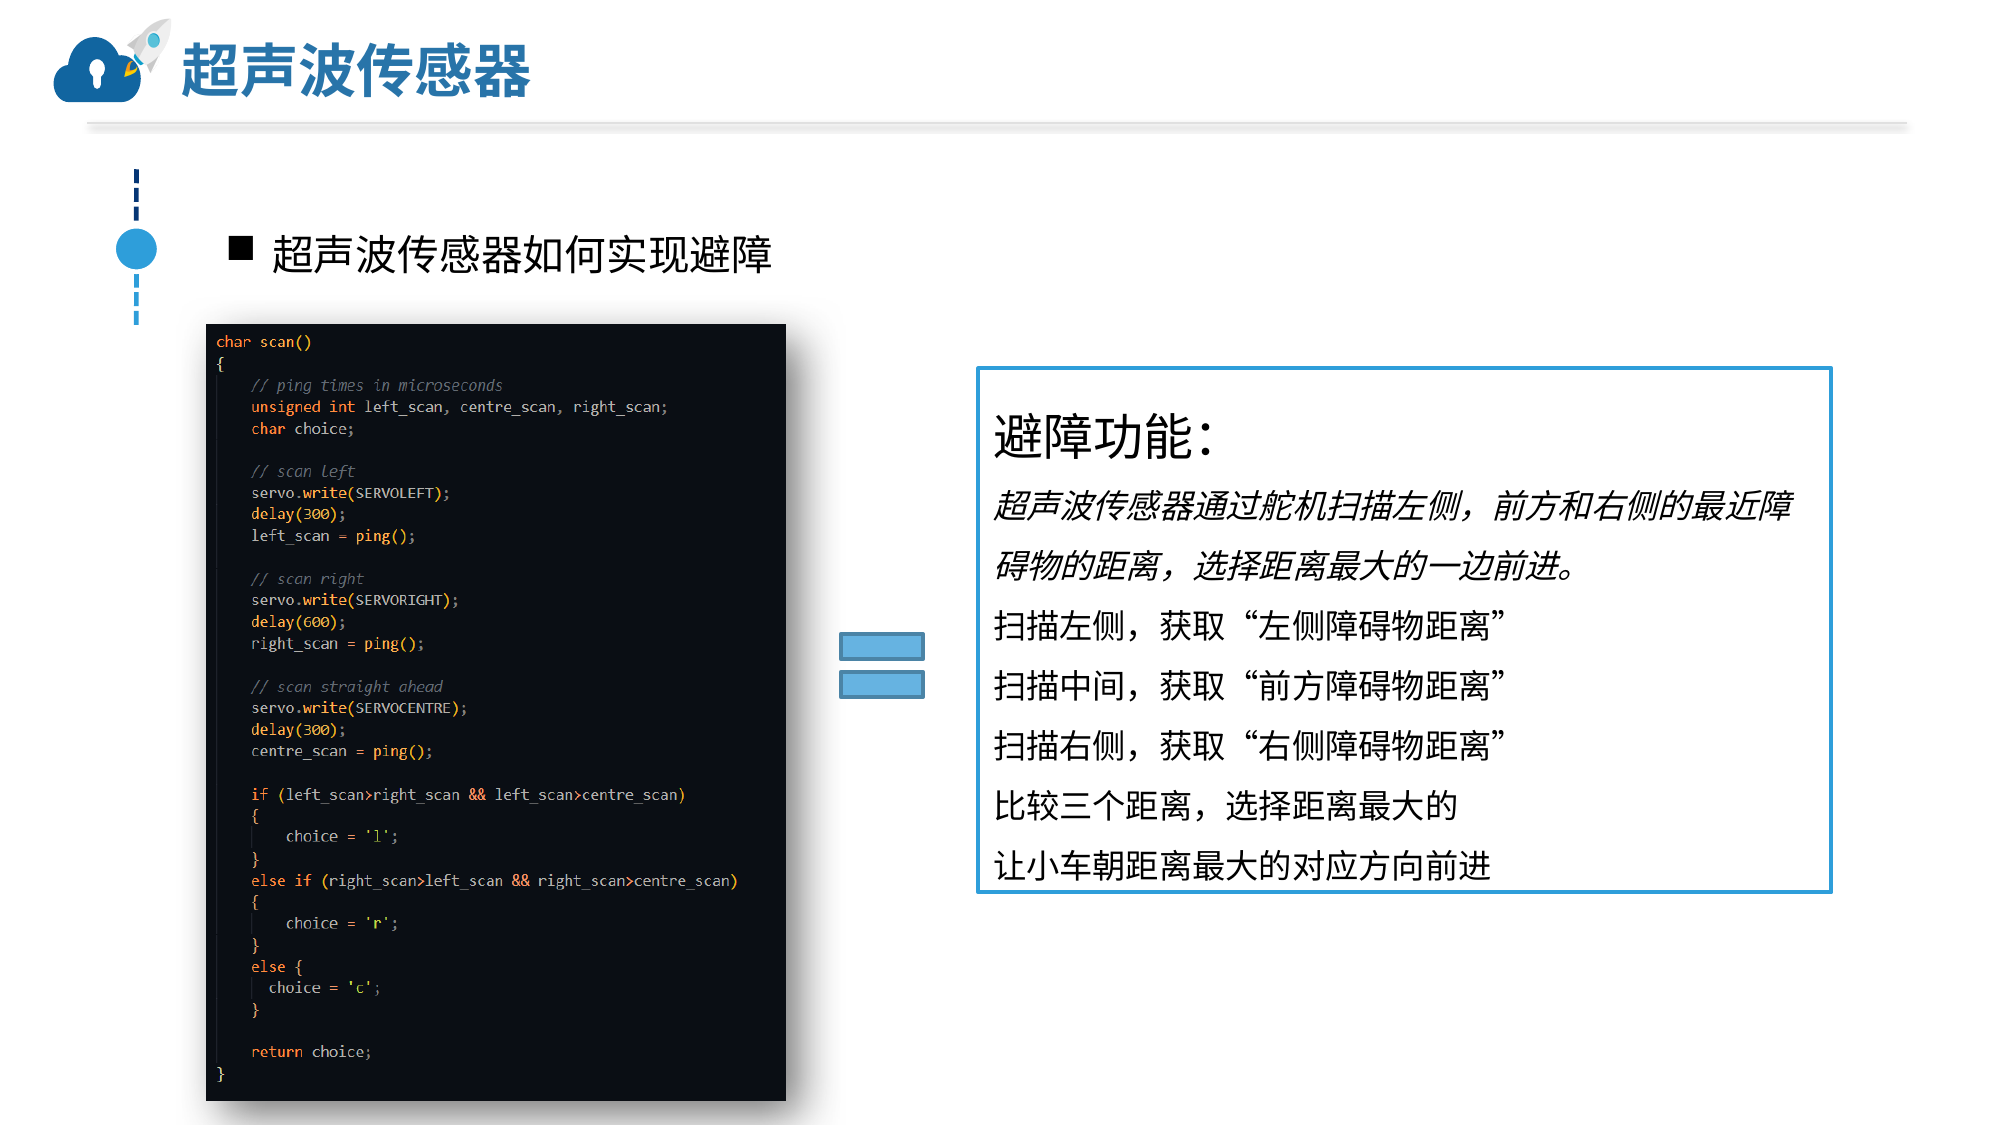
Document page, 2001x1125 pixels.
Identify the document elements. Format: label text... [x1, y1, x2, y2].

text_box [839, 670, 925, 699]
picture [205, 324, 786, 1101]
text_box [839, 632, 925, 661]
text_box 避障功能： 超声波传感器通过舵机扫描左侧，前方和右侧的最近障碍物的距离，选择距离最大的一边前进。 扫描左侧，获取“左侧障碍物距离” 扫描中间，获取“前方障碍物距离” 扫描右侧，获取“右侧障碍物距离” 比较三个距离，选择距离最大的 让小车朝距离最大的对应方向前进 [976, 366, 1833, 894]
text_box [113, 168, 160, 329]
title 超声波传感器 [181, 29, 1516, 108]
text_box 超声波传感器如何实现避障 [210, 196, 1691, 287]
picture [113, 7, 182, 91]
